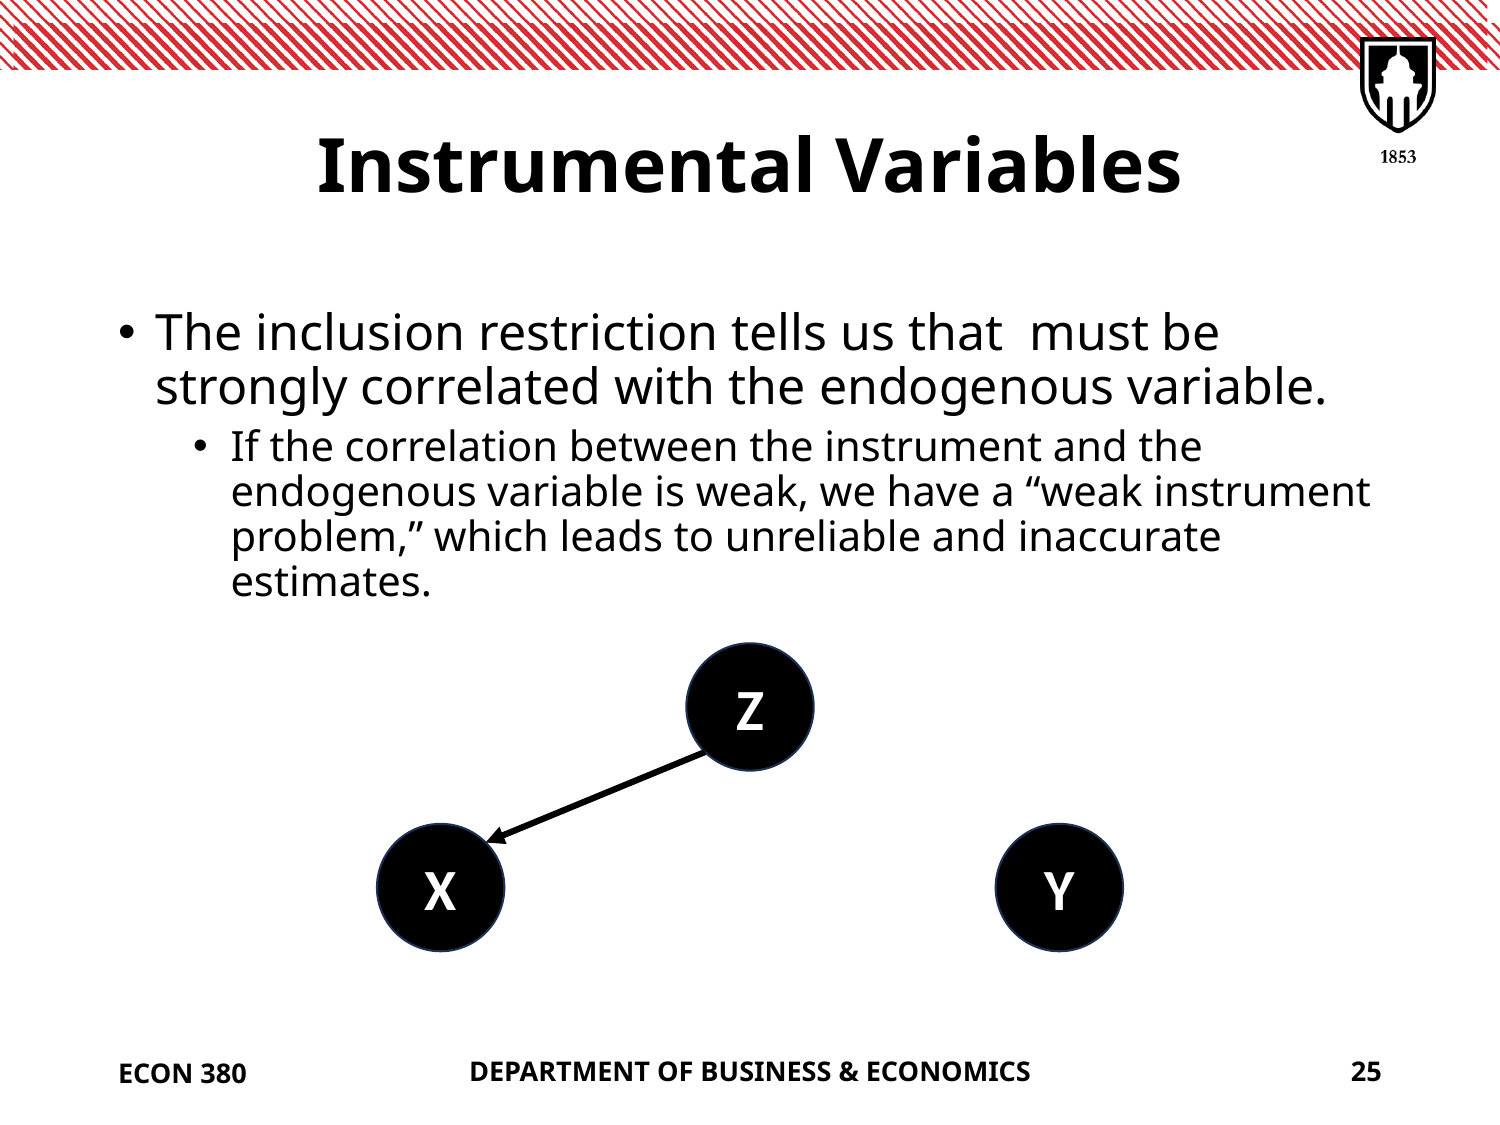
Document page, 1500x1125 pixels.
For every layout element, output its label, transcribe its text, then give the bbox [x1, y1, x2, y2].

picture [0, 0, 1500, 163]
text_box Z [685, 642, 815, 772]
title Instrumental Variables [103, 59, 1397, 278]
slide_number ECON 380 [103, 1042, 277, 1103]
text_box X [375, 822, 506, 953]
footer DEPARTMENT OF BUSINESS & ECONOMICS [277, 1042, 1059, 1103]
text_box Y [994, 822, 1125, 953]
slide_number 25 [1059, 1042, 1397, 1103]
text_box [485, 751, 705, 843]
